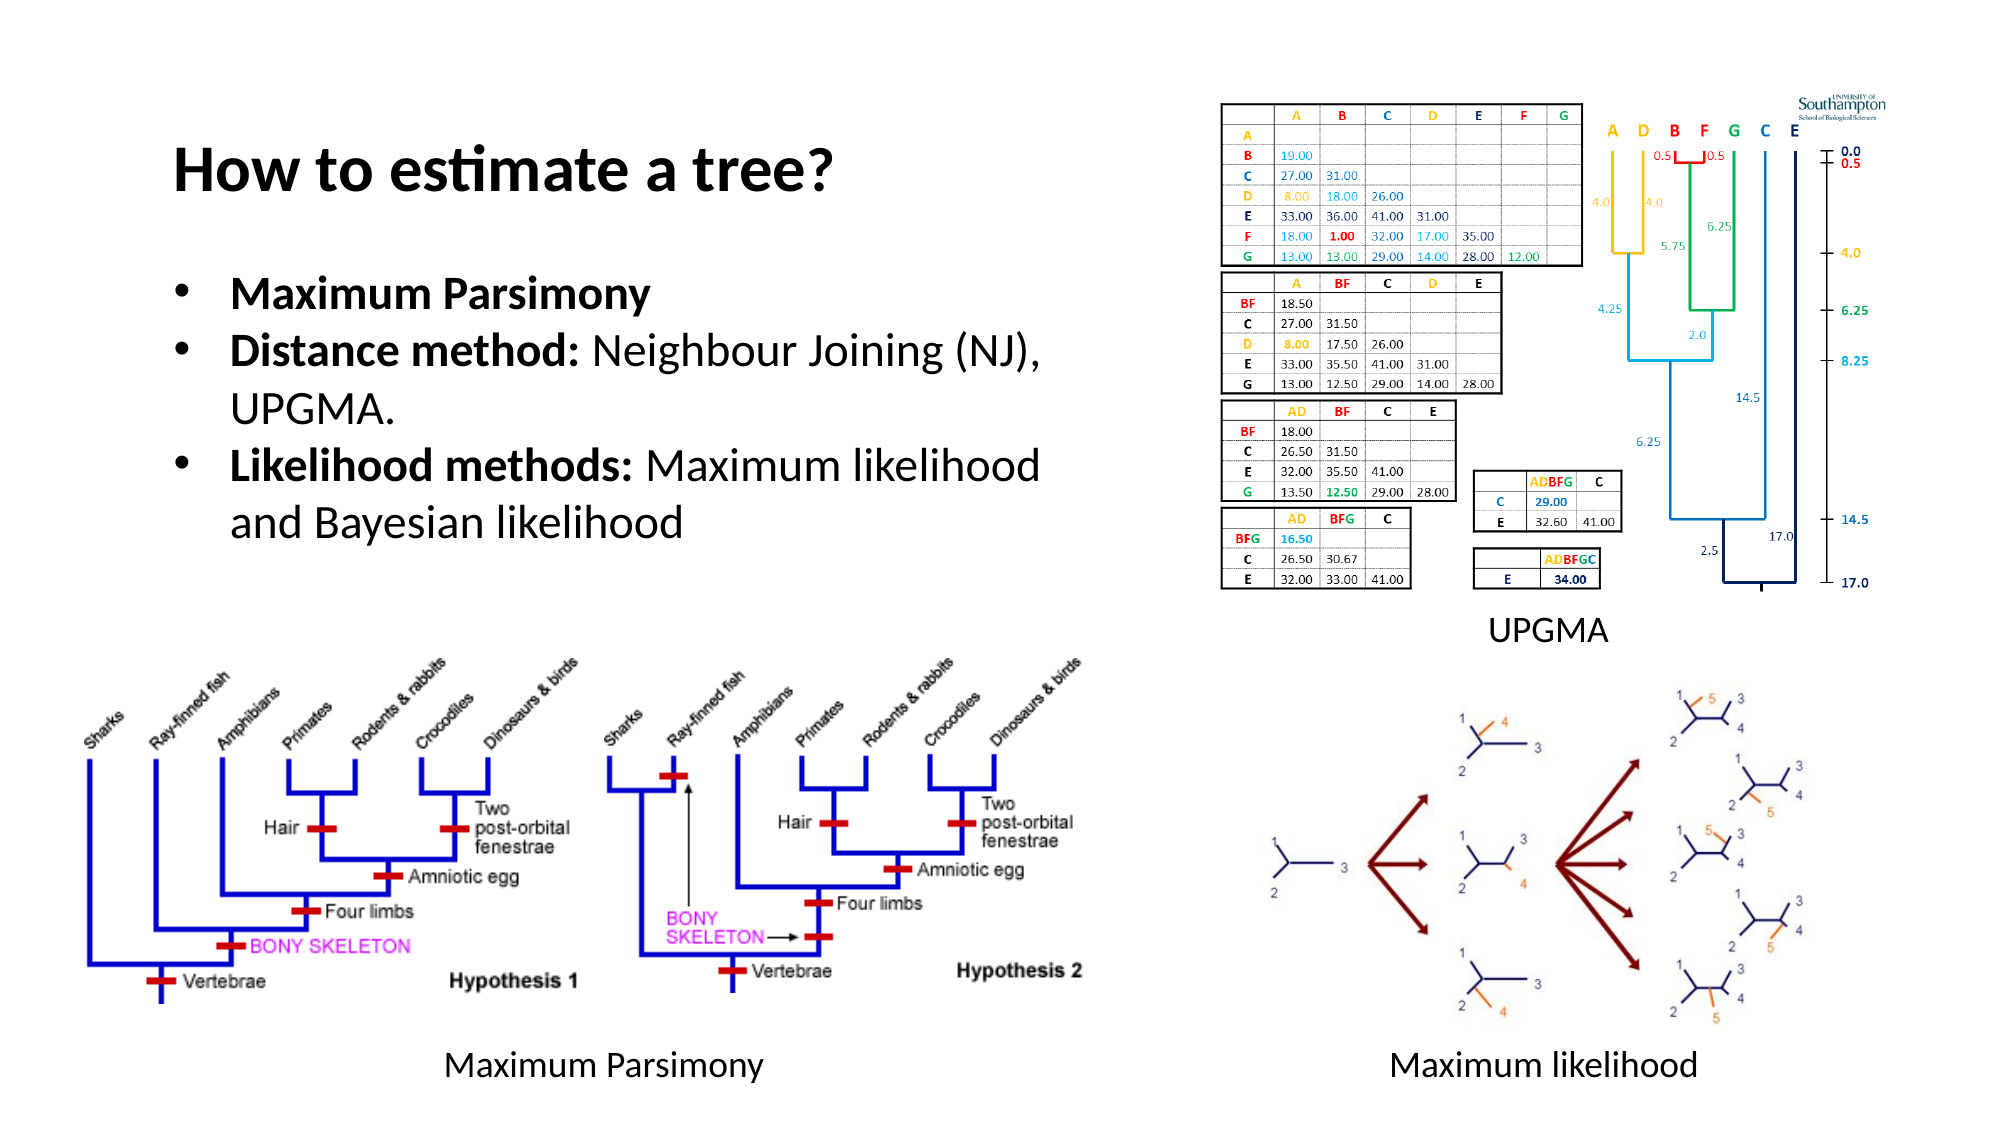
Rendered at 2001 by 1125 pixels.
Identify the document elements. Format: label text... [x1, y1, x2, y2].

picture [604, 658, 1083, 993]
picture [84, 658, 580, 1004]
picture [1261, 674, 1836, 1033]
text_box Maximum likelihood [1374, 1033, 1723, 1092]
text_box Maximum Parsimony [429, 1032, 780, 1092]
text_box How to estimate a tree? [158, 117, 1208, 213]
text_box Maximum Parsimony Distance method: Neighbour Joining (NJ), UPGMA. Likelihood methods: Maximum likelihood and Bayesian likelihood [158, 253, 1083, 556]
text_box UPGMA [1473, 602, 1624, 658]
picture [1208, 90, 1889, 602]
